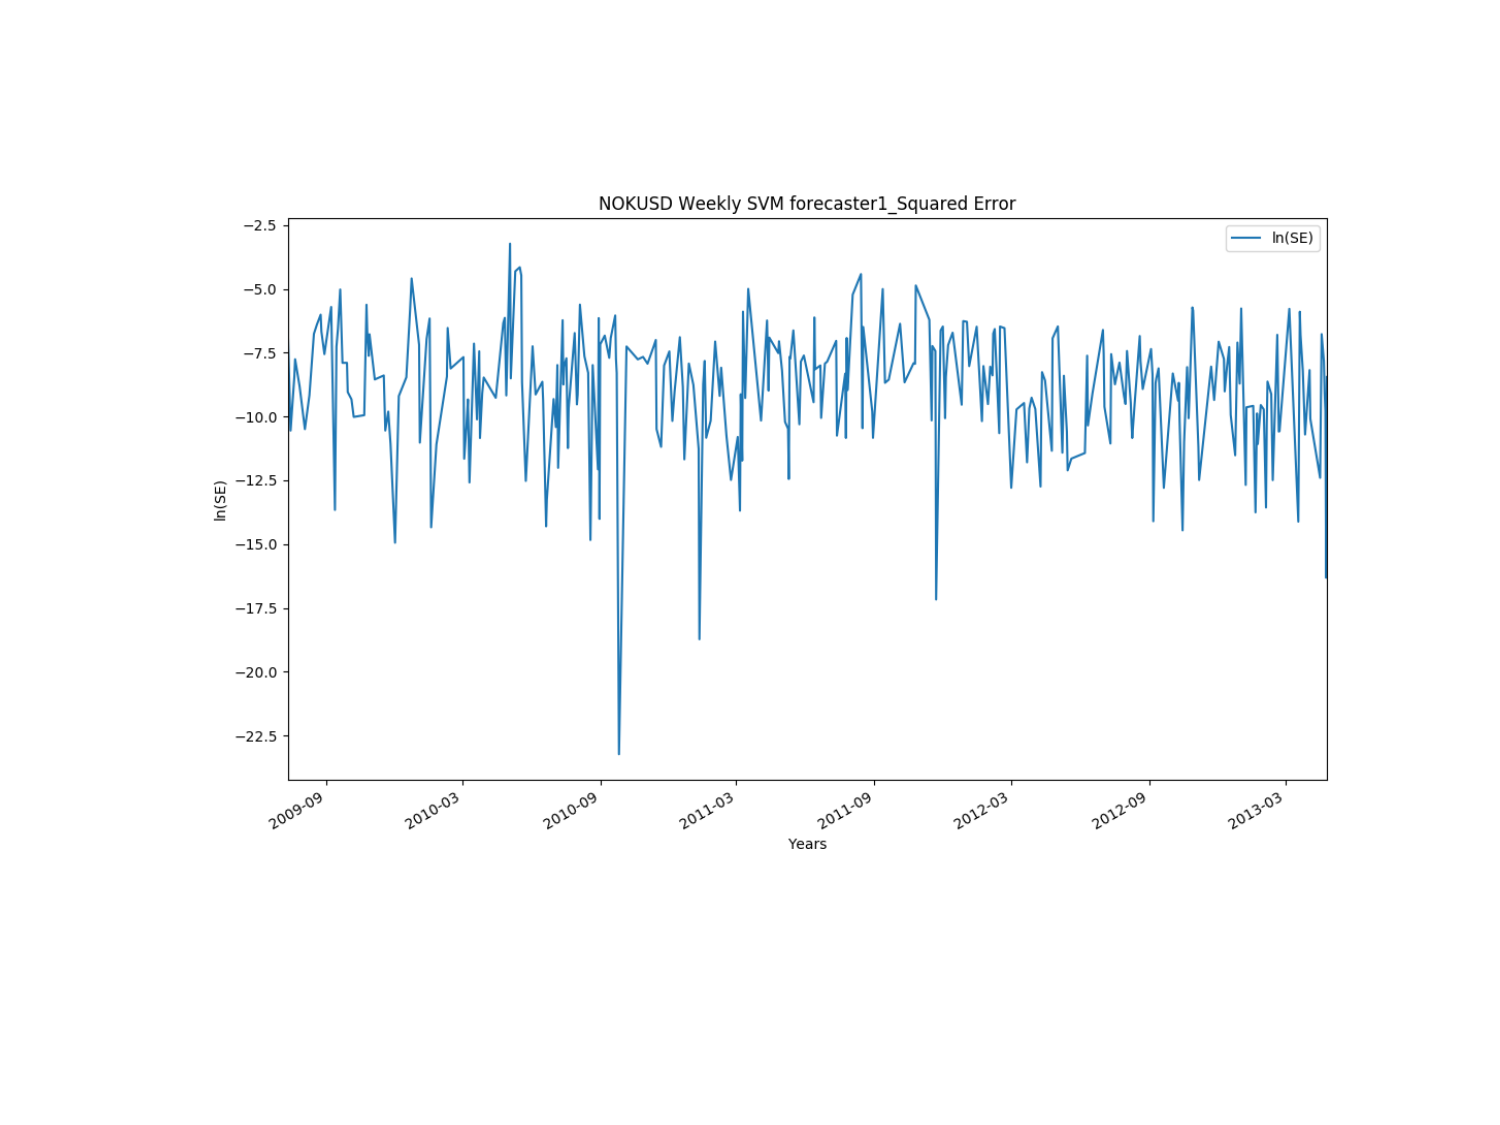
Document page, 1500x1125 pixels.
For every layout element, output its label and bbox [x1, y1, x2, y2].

picture [119, 119, 1461, 946]
